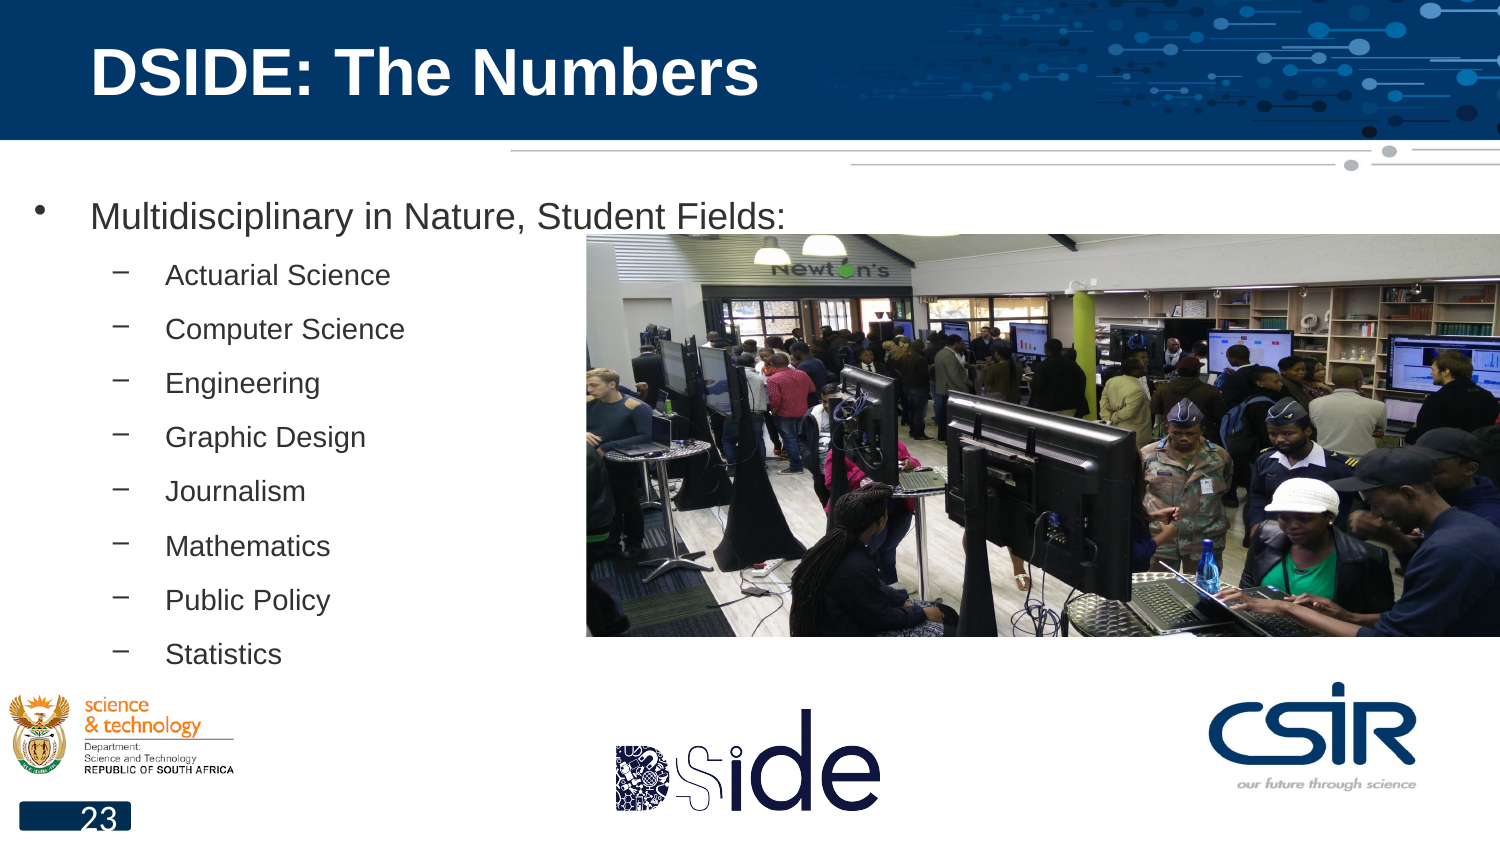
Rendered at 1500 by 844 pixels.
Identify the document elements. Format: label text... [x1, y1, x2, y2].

title DSIDE: The Numbers [75, 16, 1425, 121]
text_box Multidisciplinary in Nature, Student Fields: Actuarial Science Computer Science Engineering Graphic Design Journalism Mathematics Public Policy Statistics [0, 152, 1491, 719]
picture [0, 0, 1500, 844]
